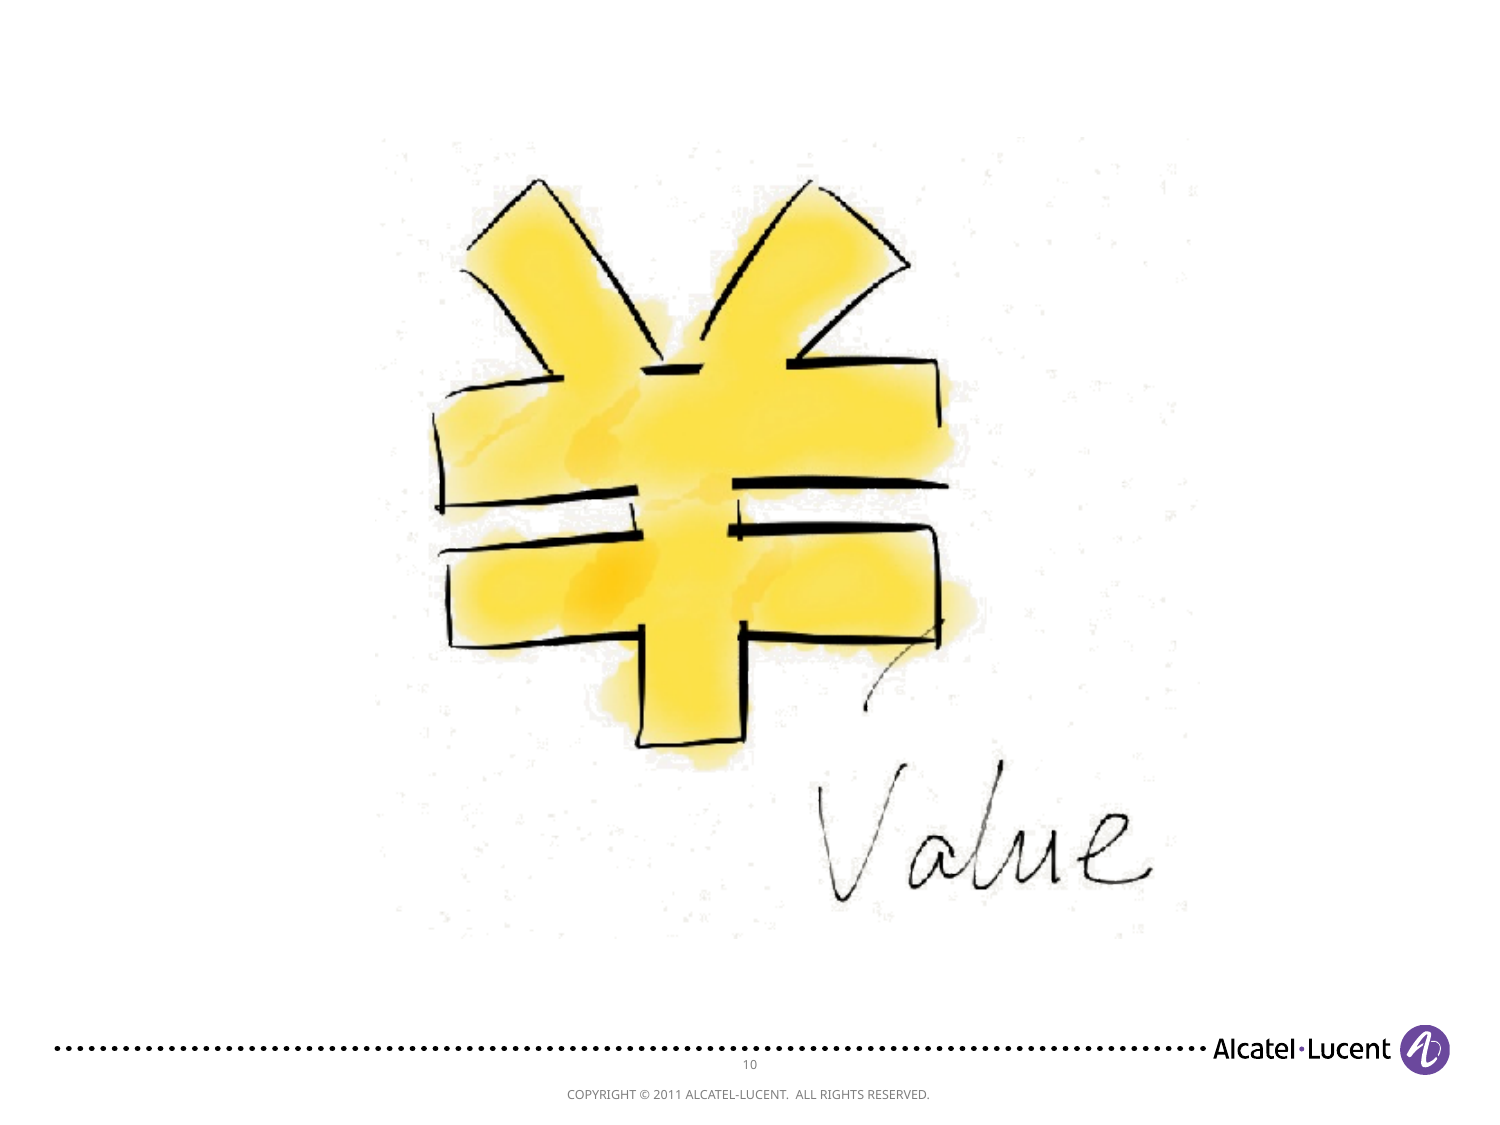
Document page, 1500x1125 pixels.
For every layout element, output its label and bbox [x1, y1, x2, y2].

list [374, 137, 1201, 940]
